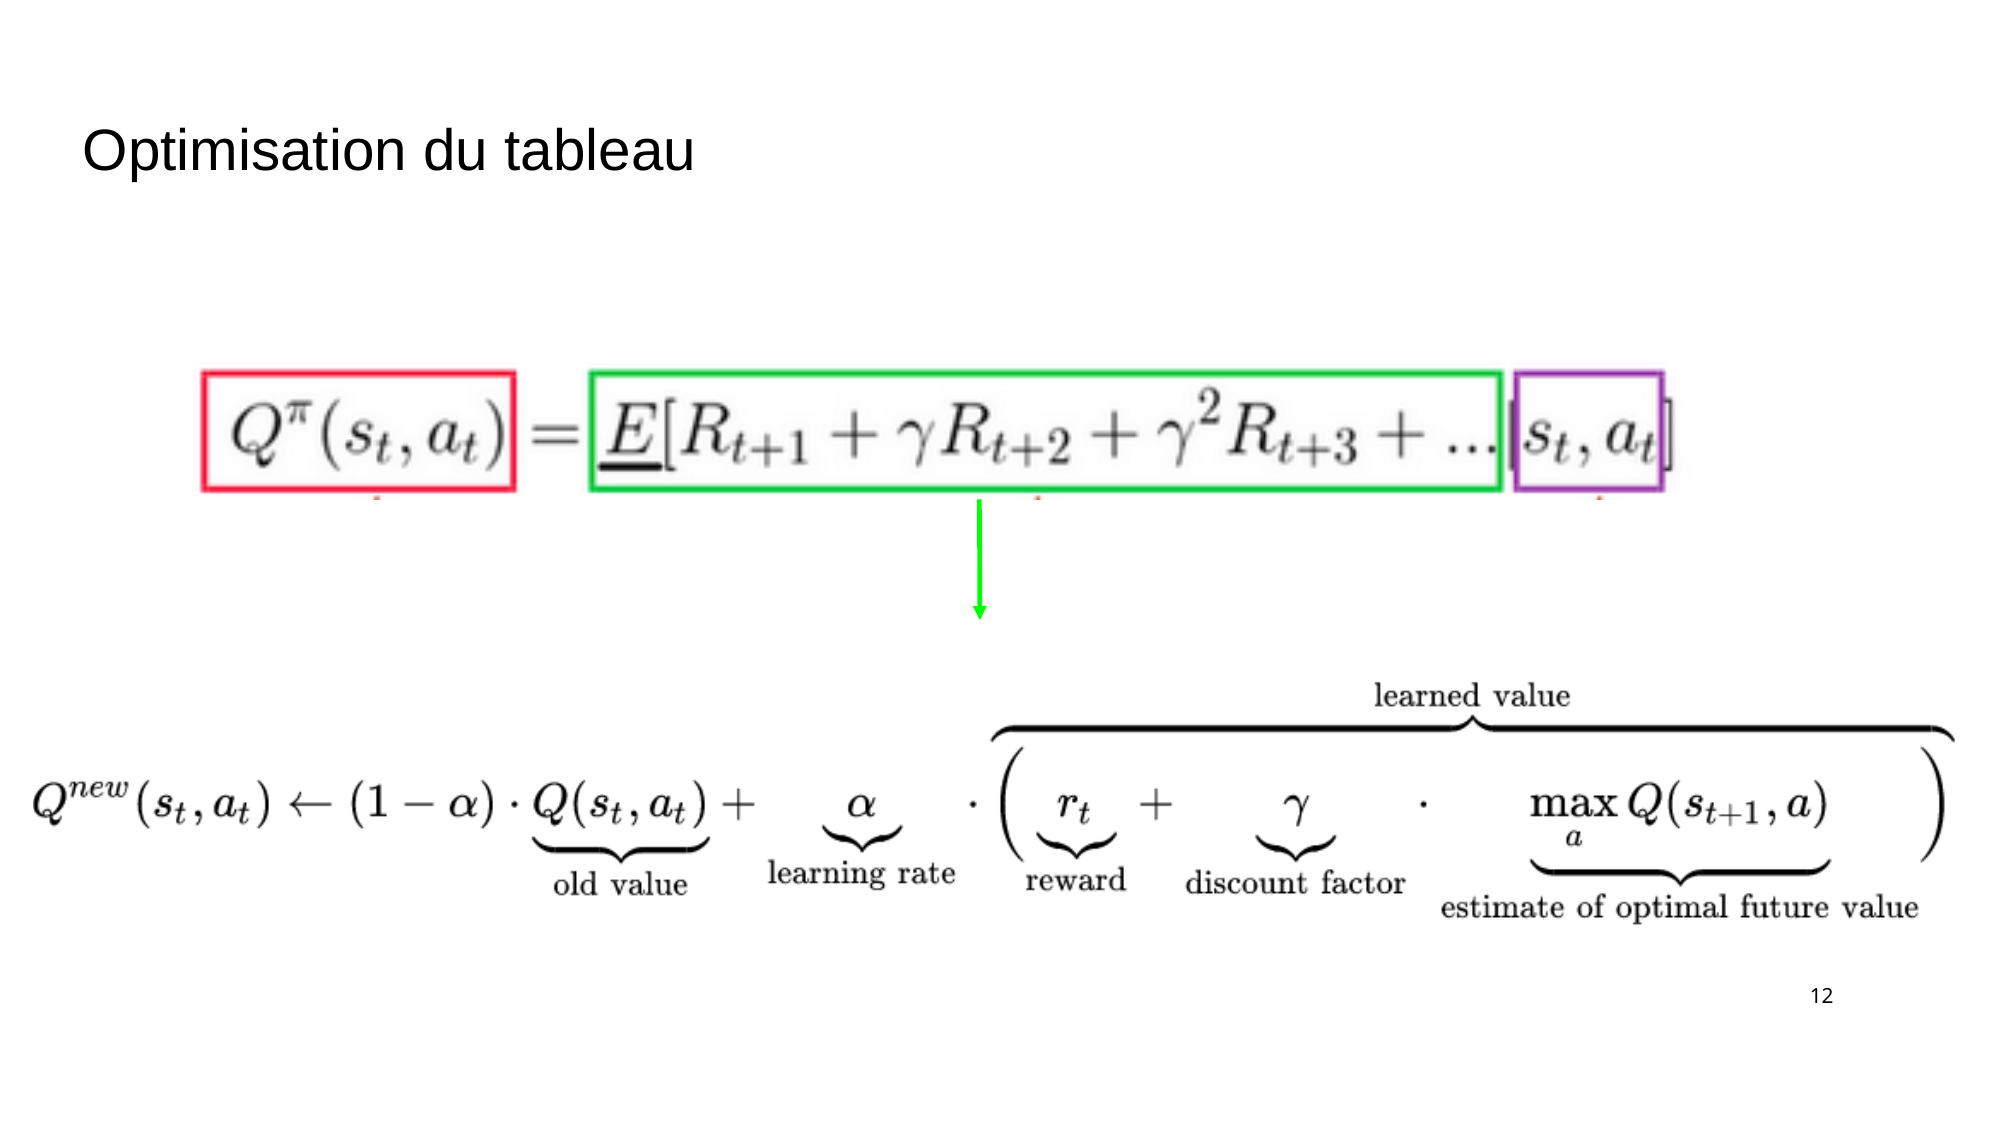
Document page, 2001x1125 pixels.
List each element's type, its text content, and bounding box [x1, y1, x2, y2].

text_box 12 [1724, 965, 1849, 1026]
picture [124, 313, 1835, 500]
text_box Optimisation du tableau [68, 97, 1932, 223]
picture [32, 674, 1967, 947]
text_box [973, 511, 987, 621]
